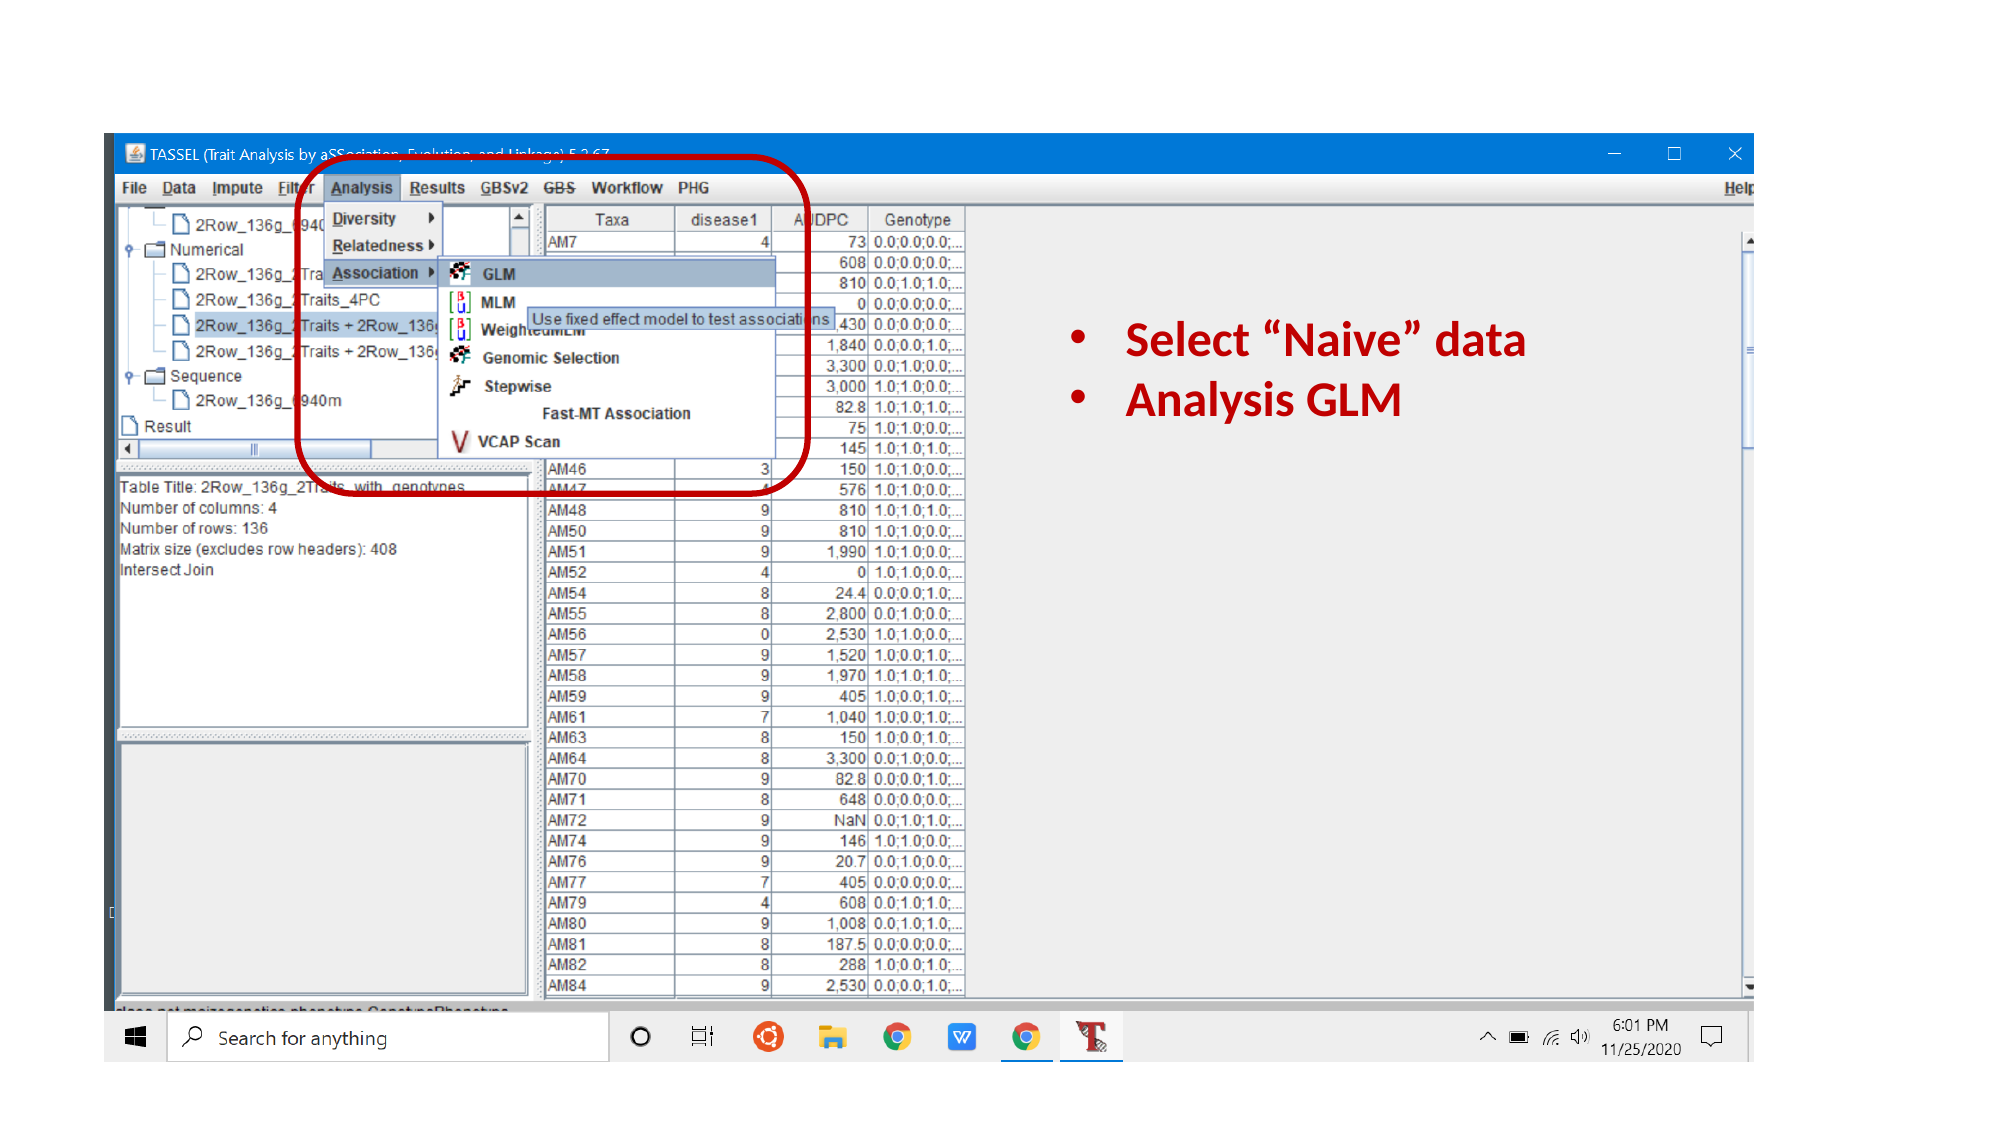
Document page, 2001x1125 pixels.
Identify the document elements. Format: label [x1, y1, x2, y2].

picture [103, 133, 1754, 1062]
